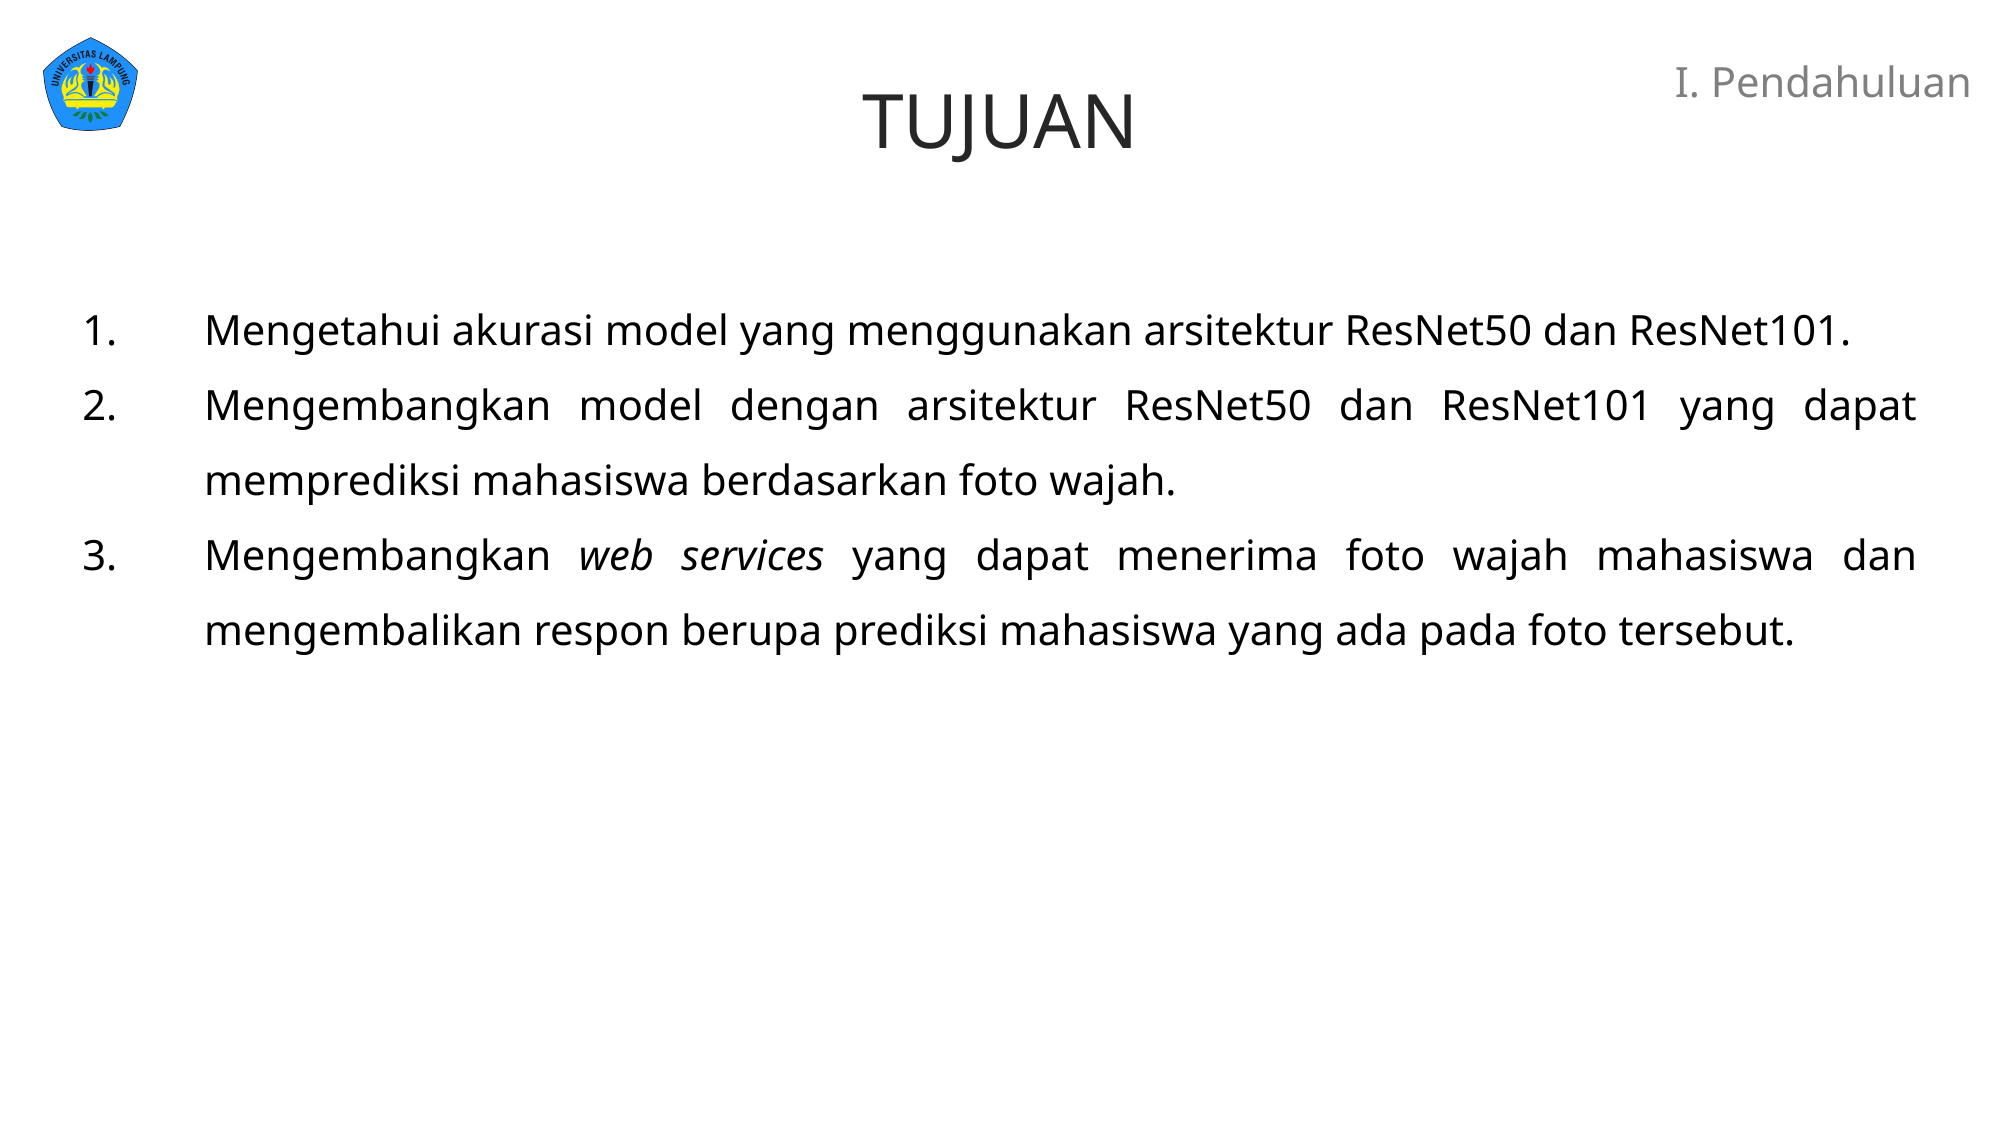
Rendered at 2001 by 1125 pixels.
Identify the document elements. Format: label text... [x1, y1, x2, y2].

title I. Pendahuluan [1604, 43, 1988, 125]
text_box TUJUAN [615, 68, 1385, 181]
text_box Mengetahui akurasi model yang menggunakan arsitektur ResNet50 dan ResNet101. Mengembangkan model dengan arsitektur ResNet50 dan ResNet101 yang dapat memprediksi mahasiswa berdasarkan foto wajah. Mengembangkan web services yang dapat menerima foto wajah mahasiswa dan mengembalikan respon berupa prediksi mahasiswa yang ada pada foto tersebut. [67, 270, 1933, 661]
picture [43, 37, 138, 131]
